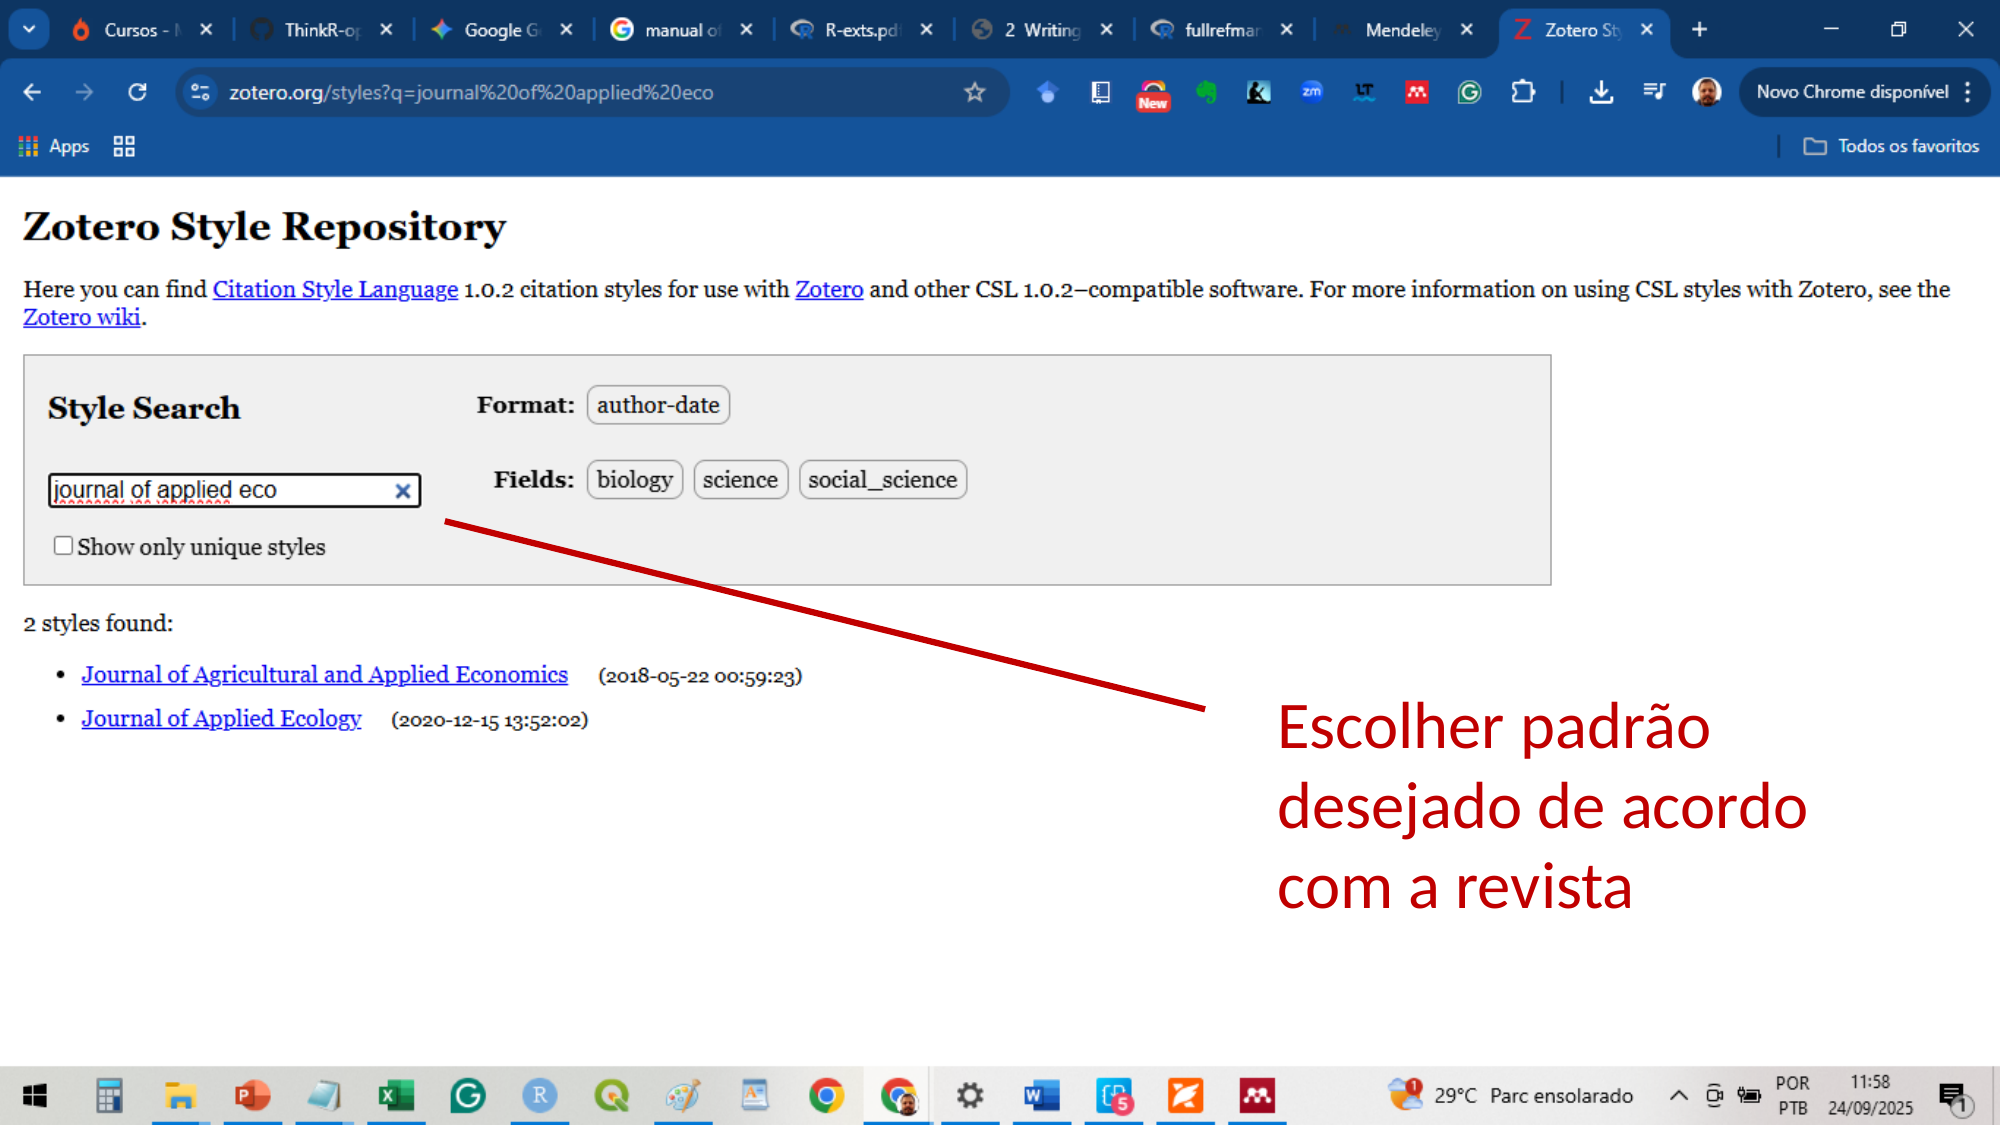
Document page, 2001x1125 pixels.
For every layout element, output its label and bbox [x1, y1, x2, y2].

text_box [444, 521, 1205, 710]
picture [0, 0, 2000, 1125]
